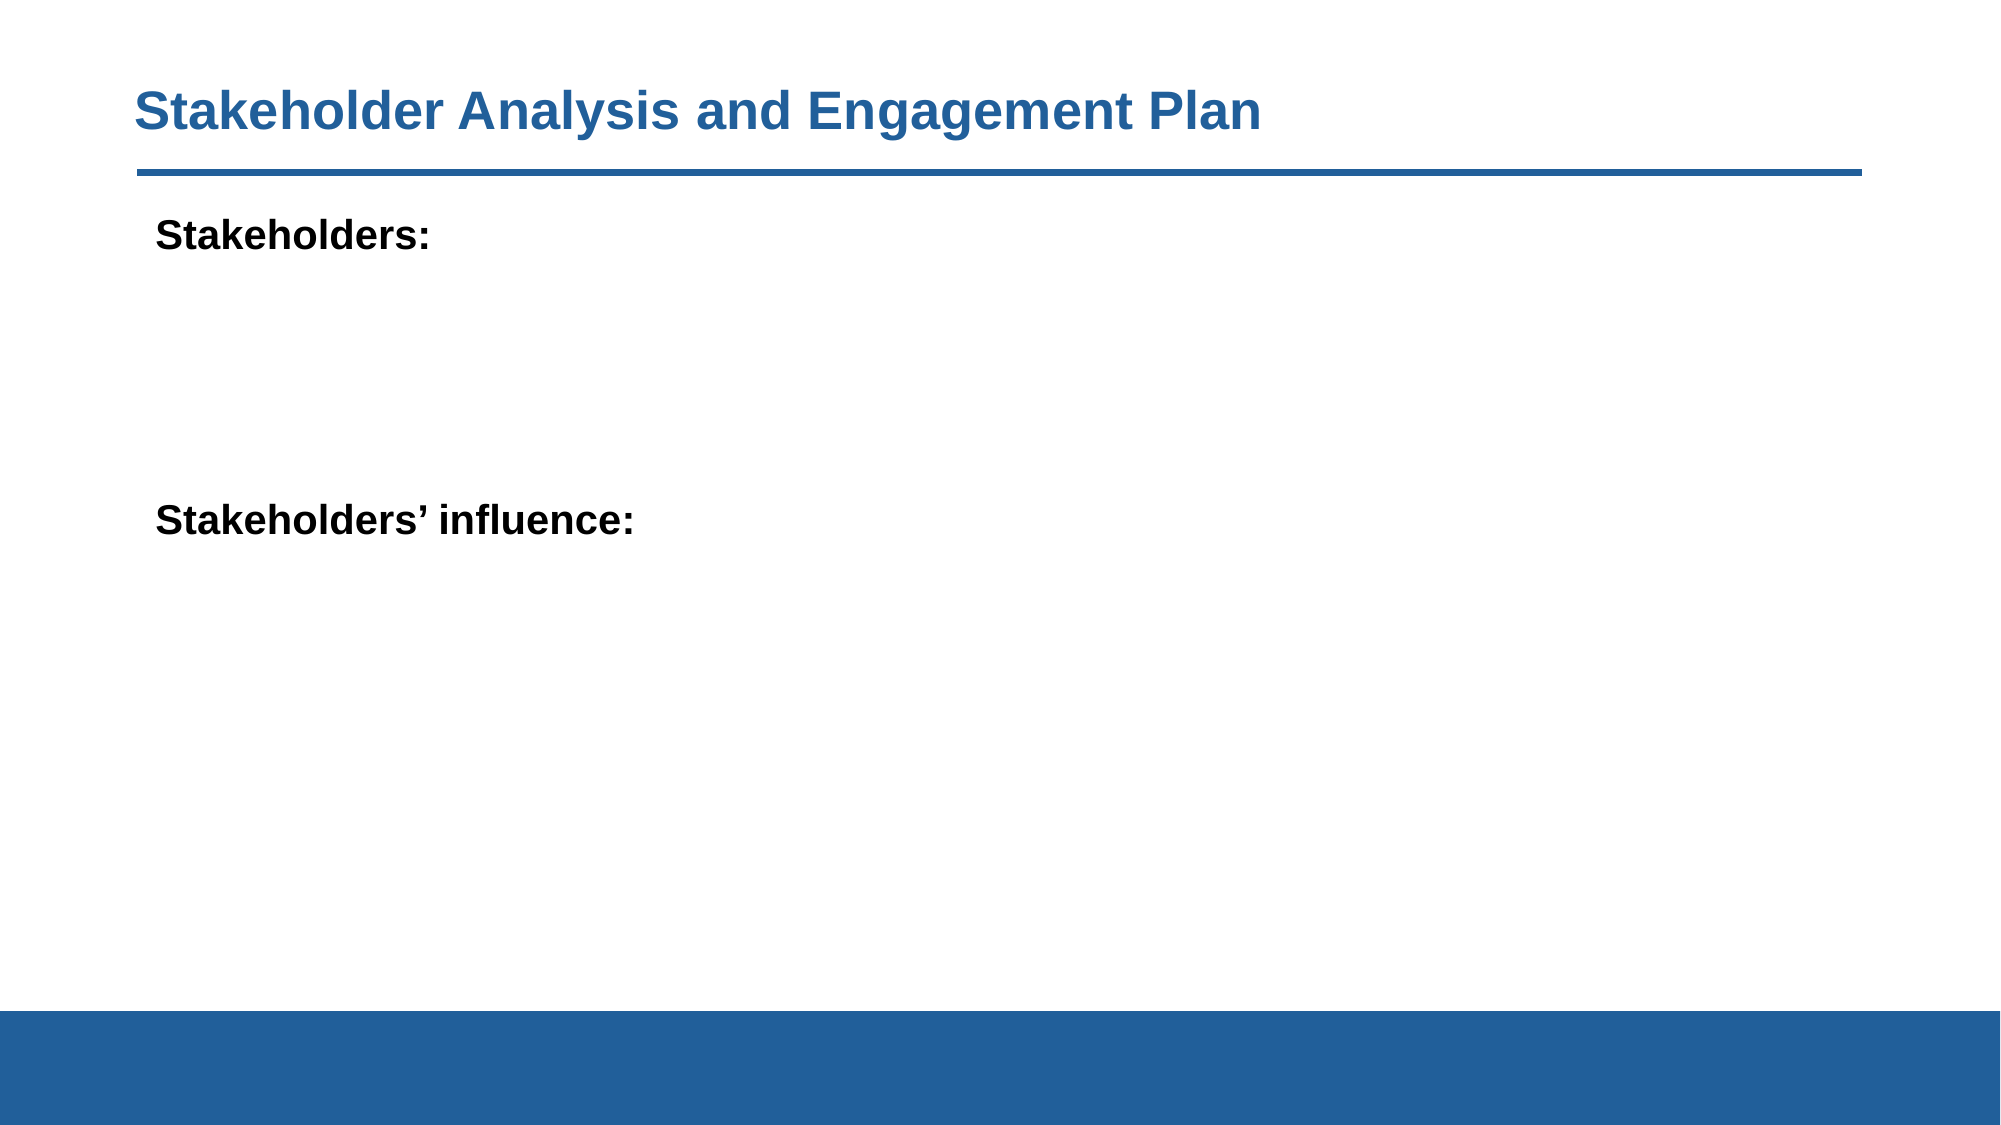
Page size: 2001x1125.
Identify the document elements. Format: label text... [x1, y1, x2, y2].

list Stakeholders: Stakeholders’ influence: [140, 192, 1866, 986]
title Stakeholder Analysis and Engagement Plan [119, 55, 1845, 168]
